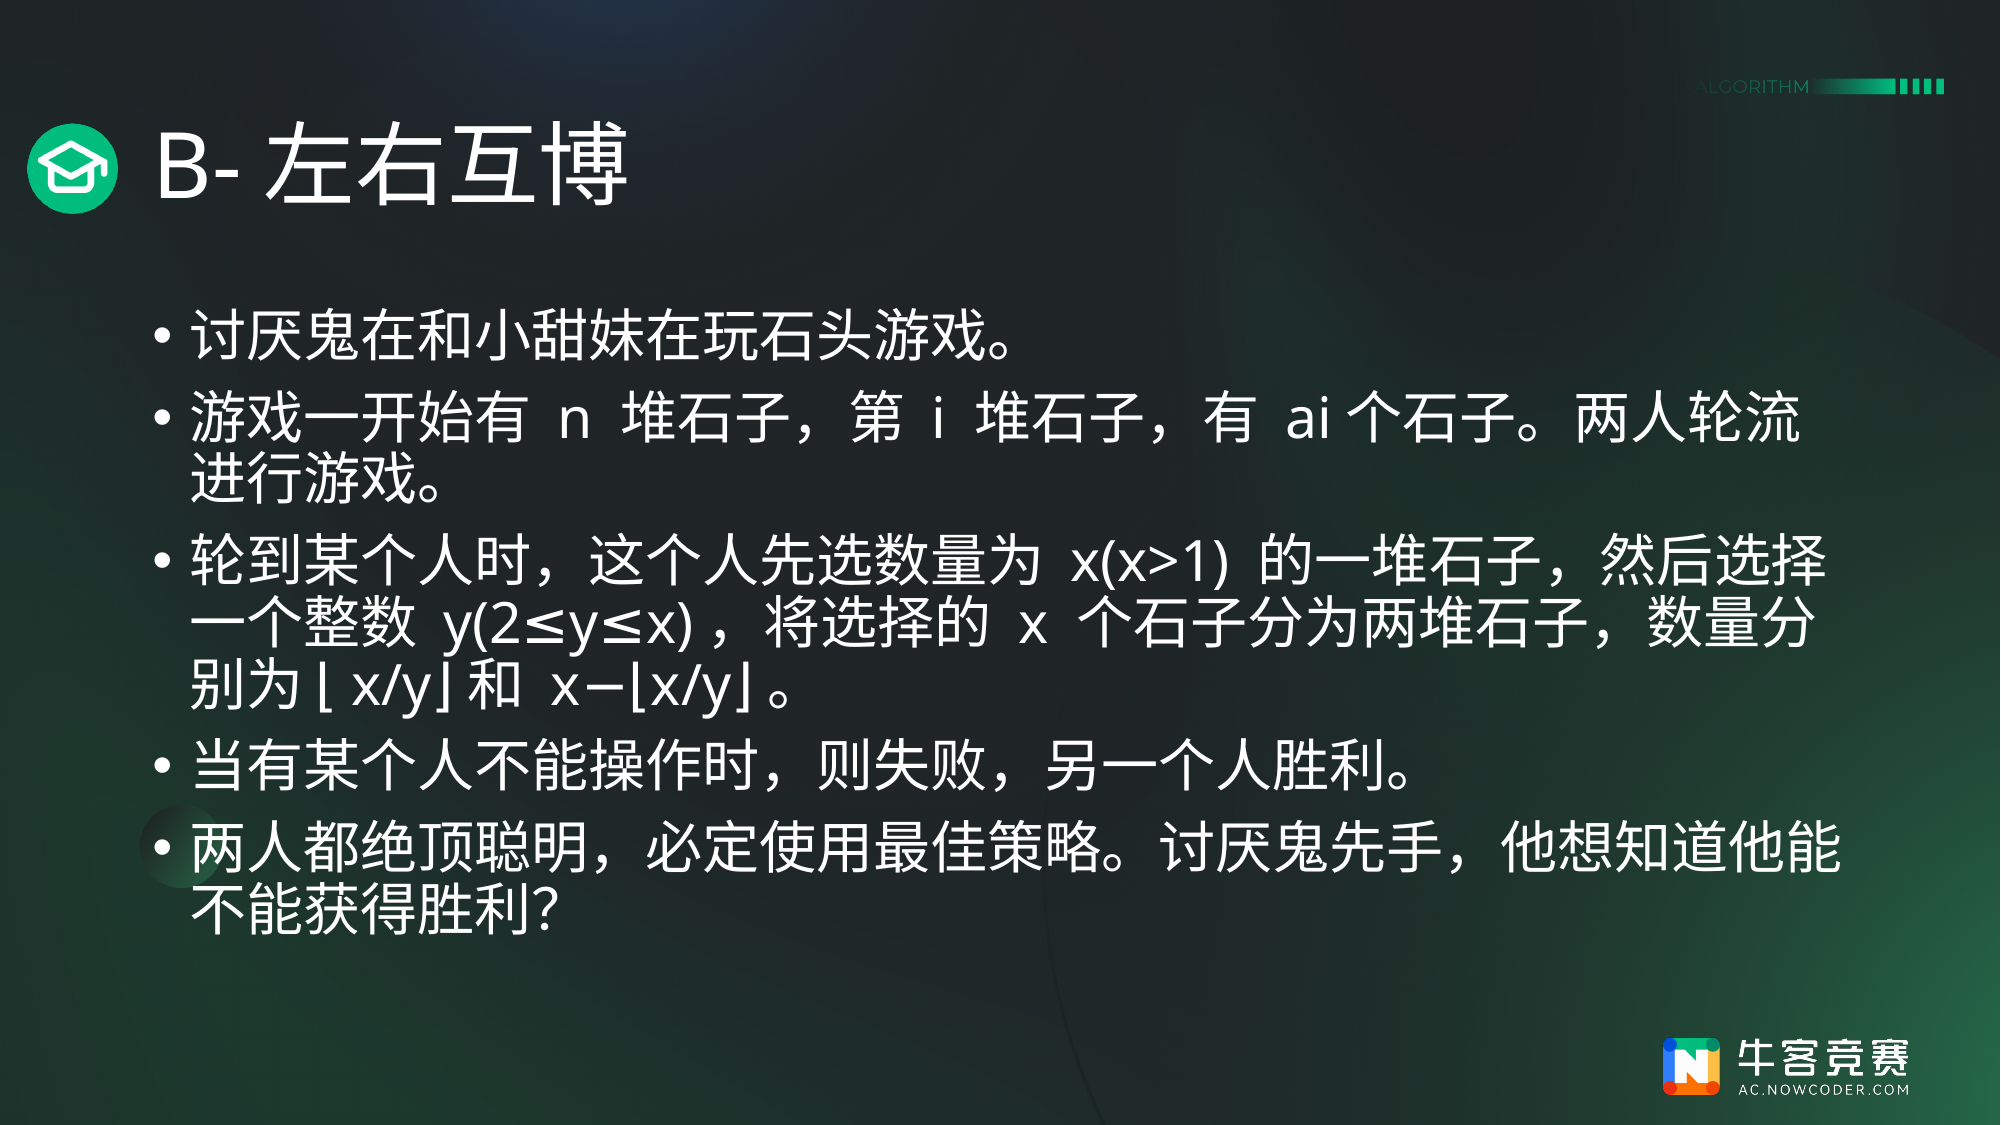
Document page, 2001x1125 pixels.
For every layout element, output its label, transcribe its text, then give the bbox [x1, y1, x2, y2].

list 讨厌鬼在和小甜妹在玩石头游戏。 游戏一开始有 n 堆石子，第 i 堆石子，有 ai个石子。两人轮流进行游戏。 轮到某个人时，这个人先选数量为 x(x>1) 的一堆石子，然后选择一个整数 y(2≤y≤x)，将选择的 x 个石子分为两堆石子，数量分别为 ⌊x/y⌋和 x−⌊x/y⌋。 当有某个人不能操作时，则失败，另一个人胜利。 两人都绝顶聪明，必定使用最佳策略。讨厌鬼先手，他想知道他能不能获得胜利？ [137, 299, 1863, 1014]
title B-左右互博 [137, 59, 1863, 278]
picture [0, 0, 2000, 1125]
